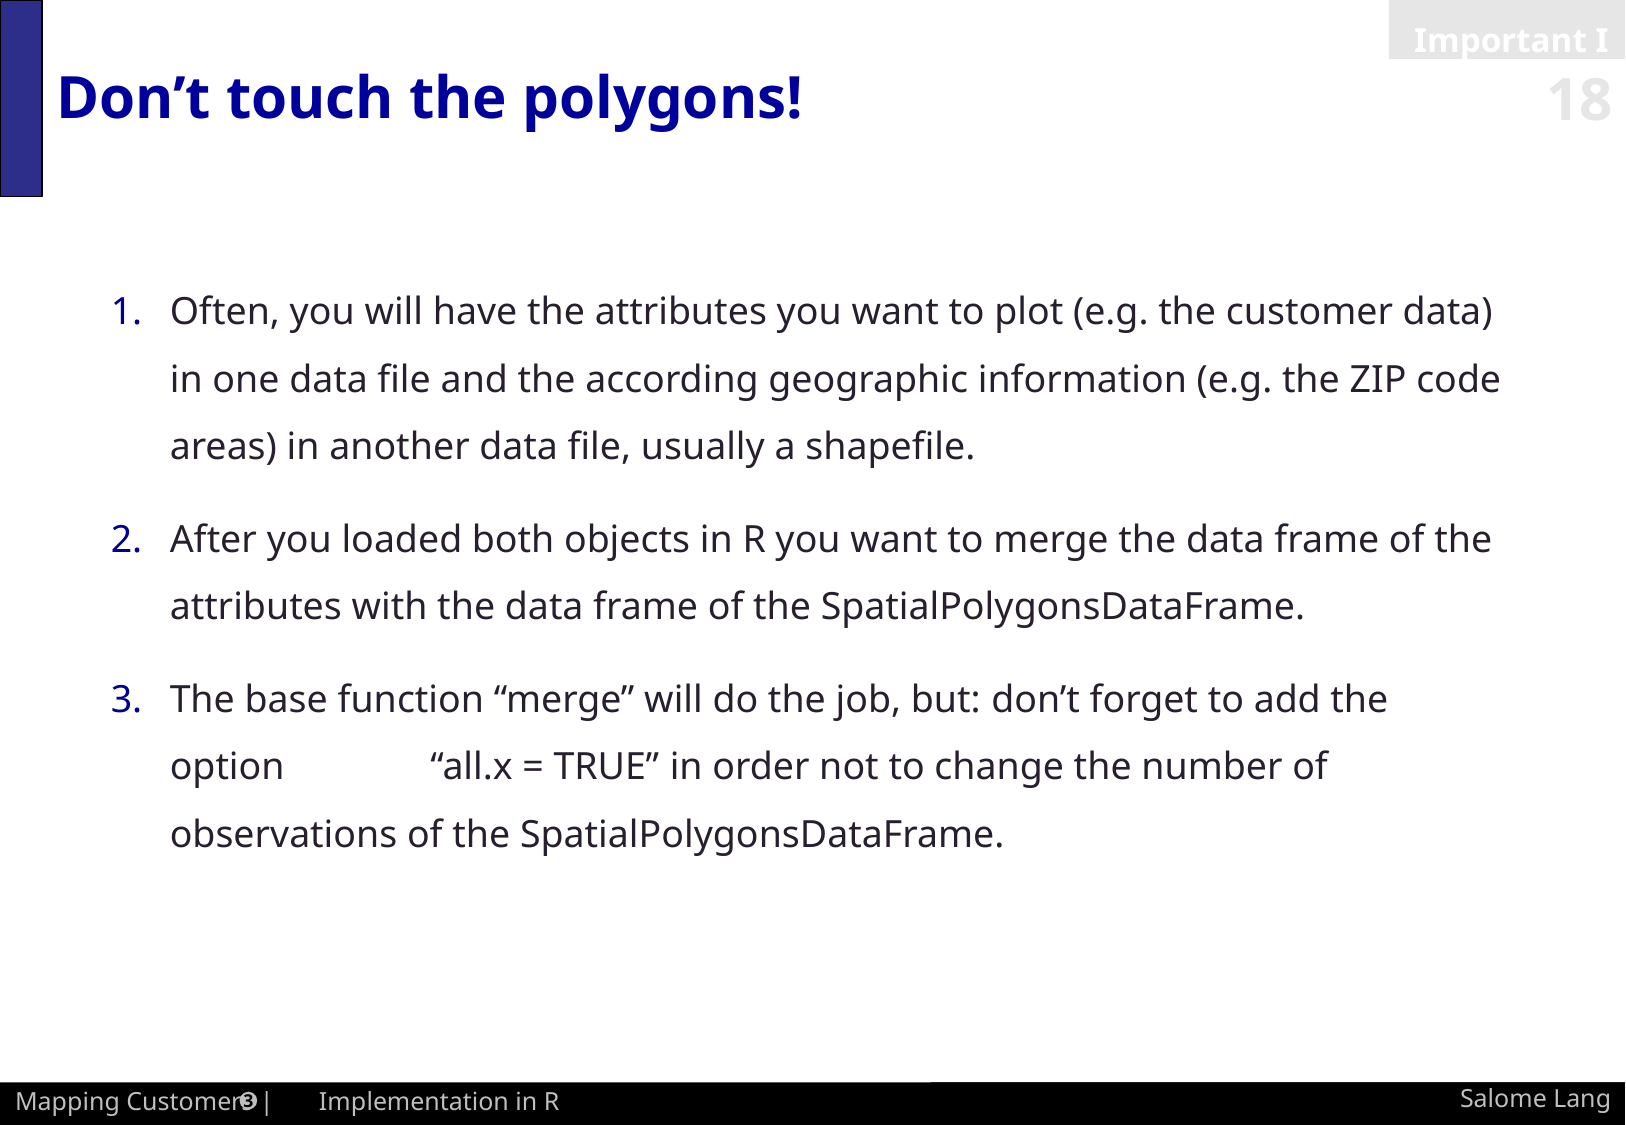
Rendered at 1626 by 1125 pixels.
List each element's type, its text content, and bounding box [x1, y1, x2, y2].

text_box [0, 1082, 1625, 1125]
title Don’t touch the polygons! [56, 60, 1374, 155]
list Important I [1388, 0, 1625, 59]
list Often, you will have the attributes you want to plot (e.g. the customer data) in one data file and the according geographic information (e.g. the ZIP code areas) in another data file, usually a shapefile. After you loaded both objects in R you want to merge the data frame of the attributes with the data frame of the SpatialPolygonsDataFrame. The base function “merge” will do the job, but: don’t forget to add the option “all.x = TRUE” in order not to change the number of observations of the SpatialPolygonsDataFrame. [101, 255, 1524, 975]
